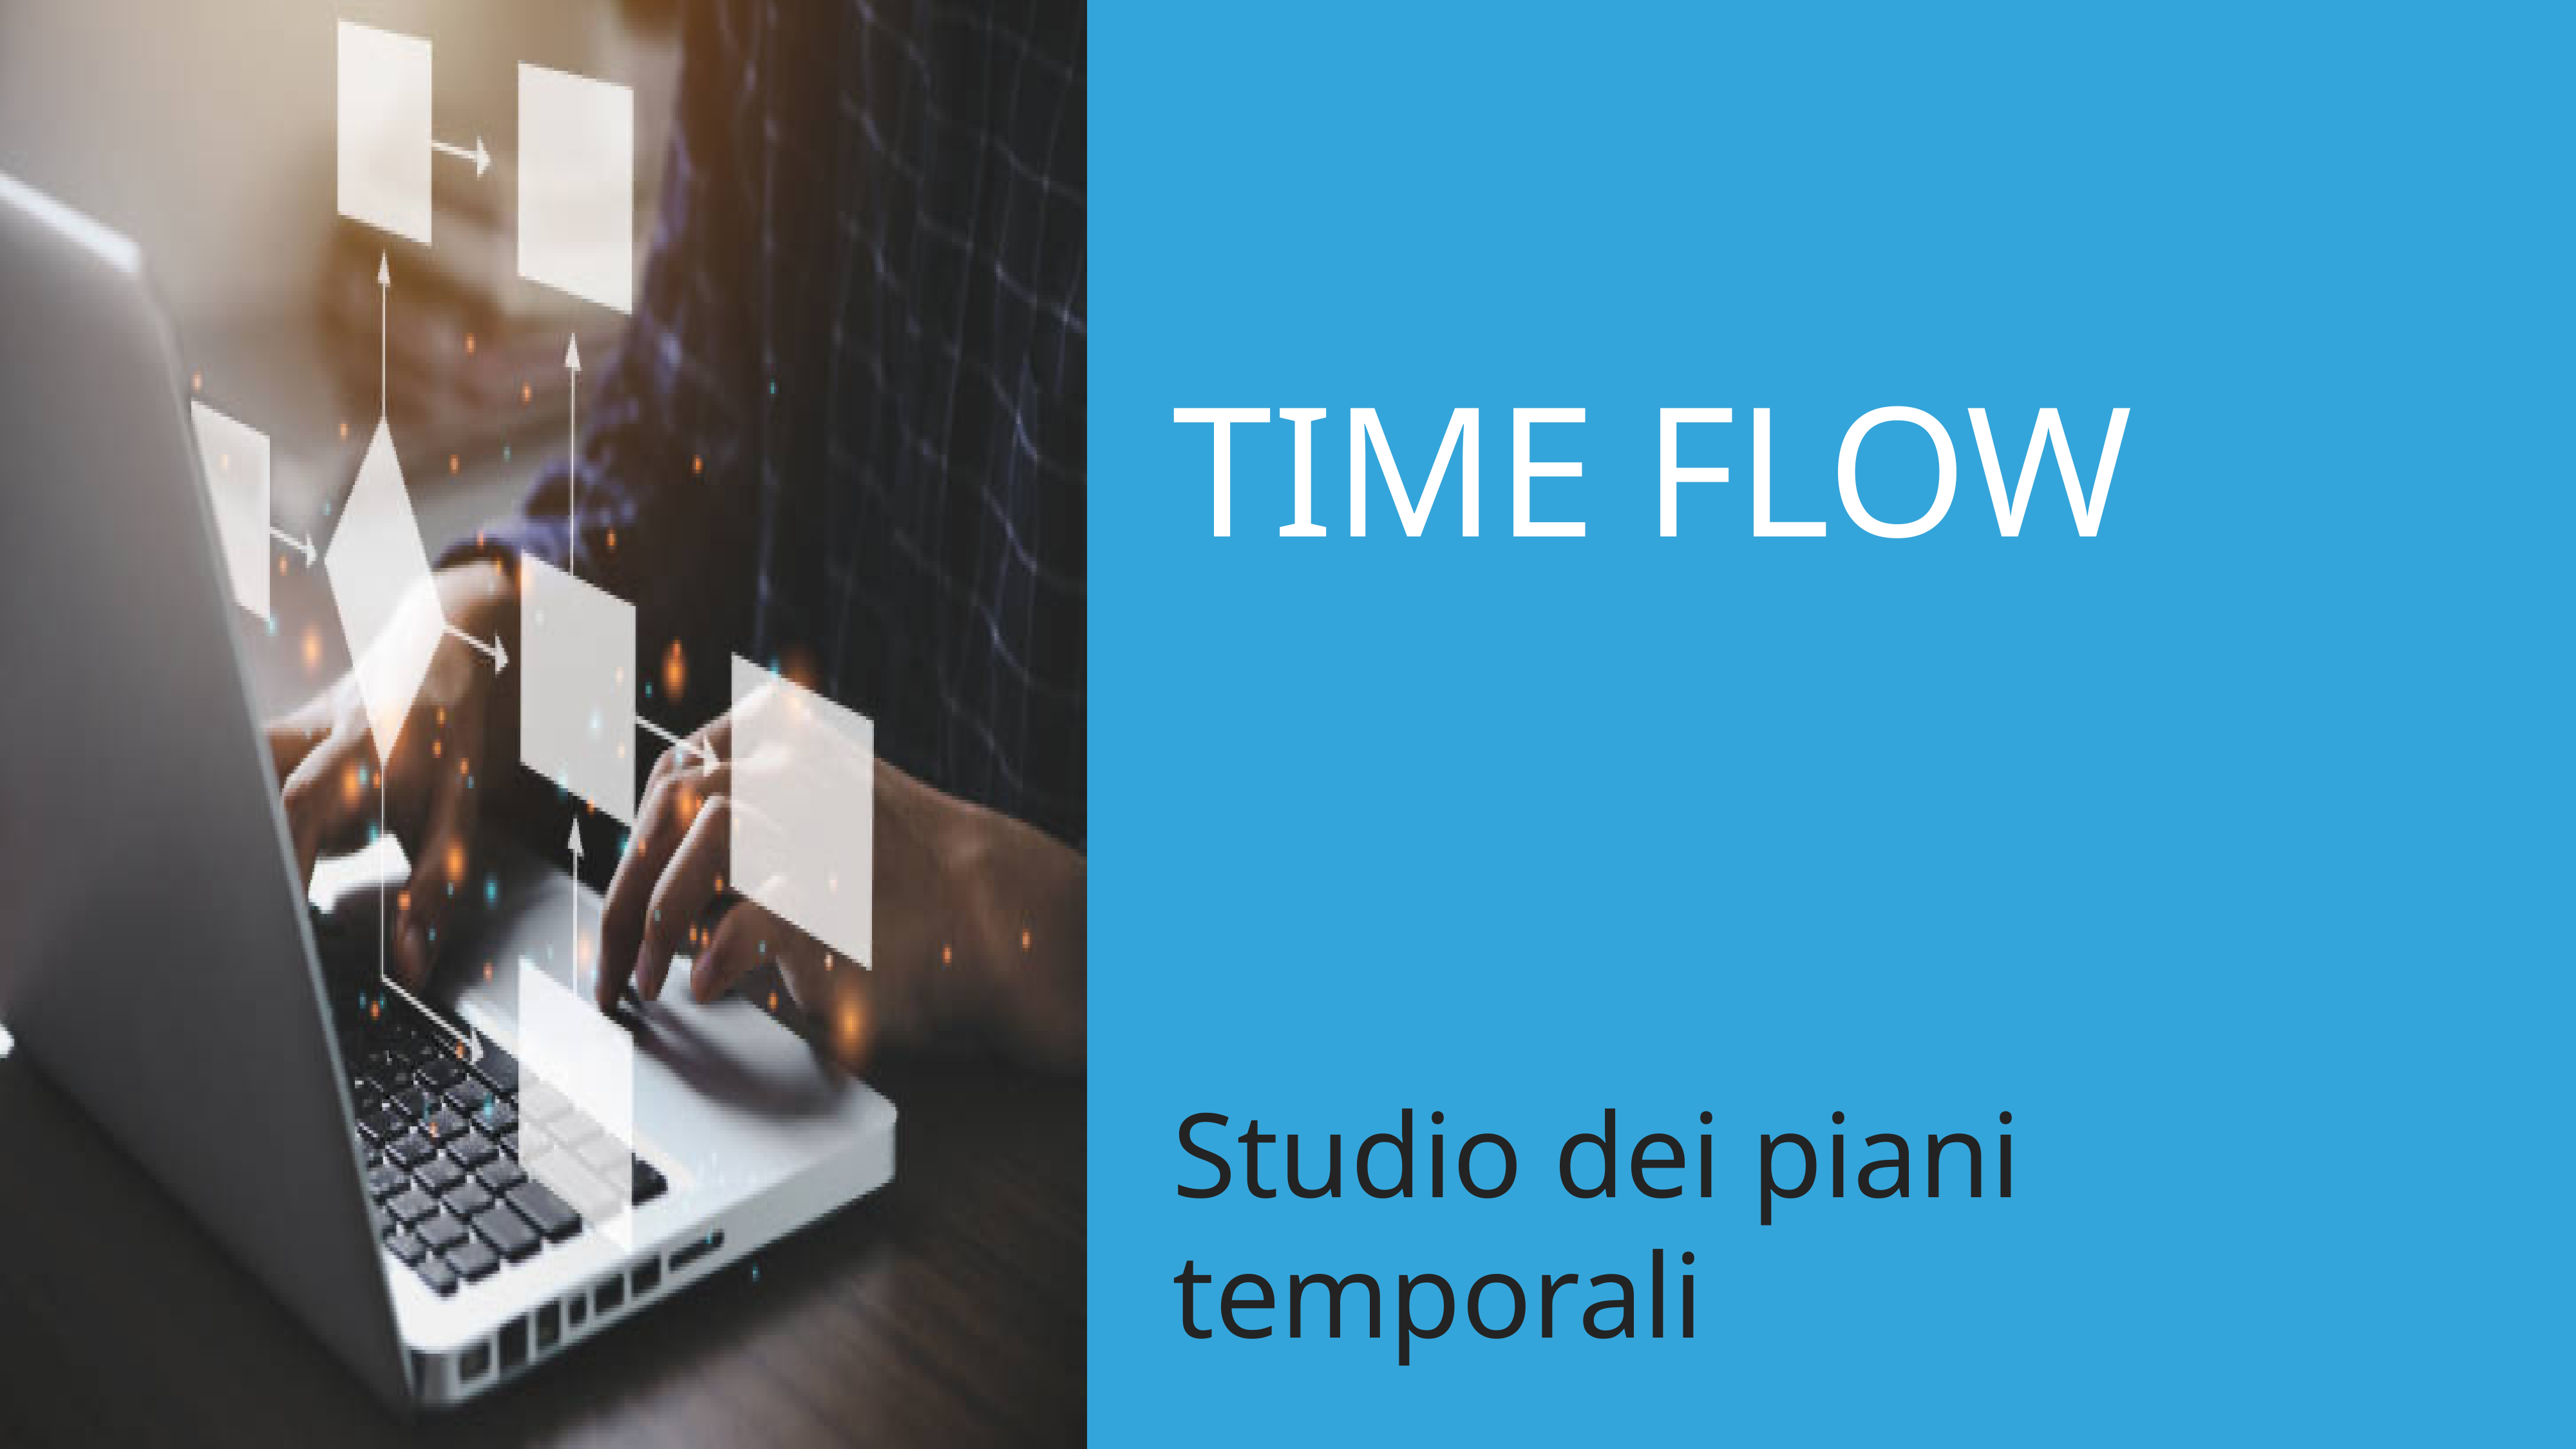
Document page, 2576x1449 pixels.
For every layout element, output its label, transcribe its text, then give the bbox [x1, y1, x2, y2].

list TIme flow [1166, 392, 2496, 585]
list Studio dei piani temporali [1166, 1157, 2496, 1285]
picture [0, 0, 1087, 1449]
